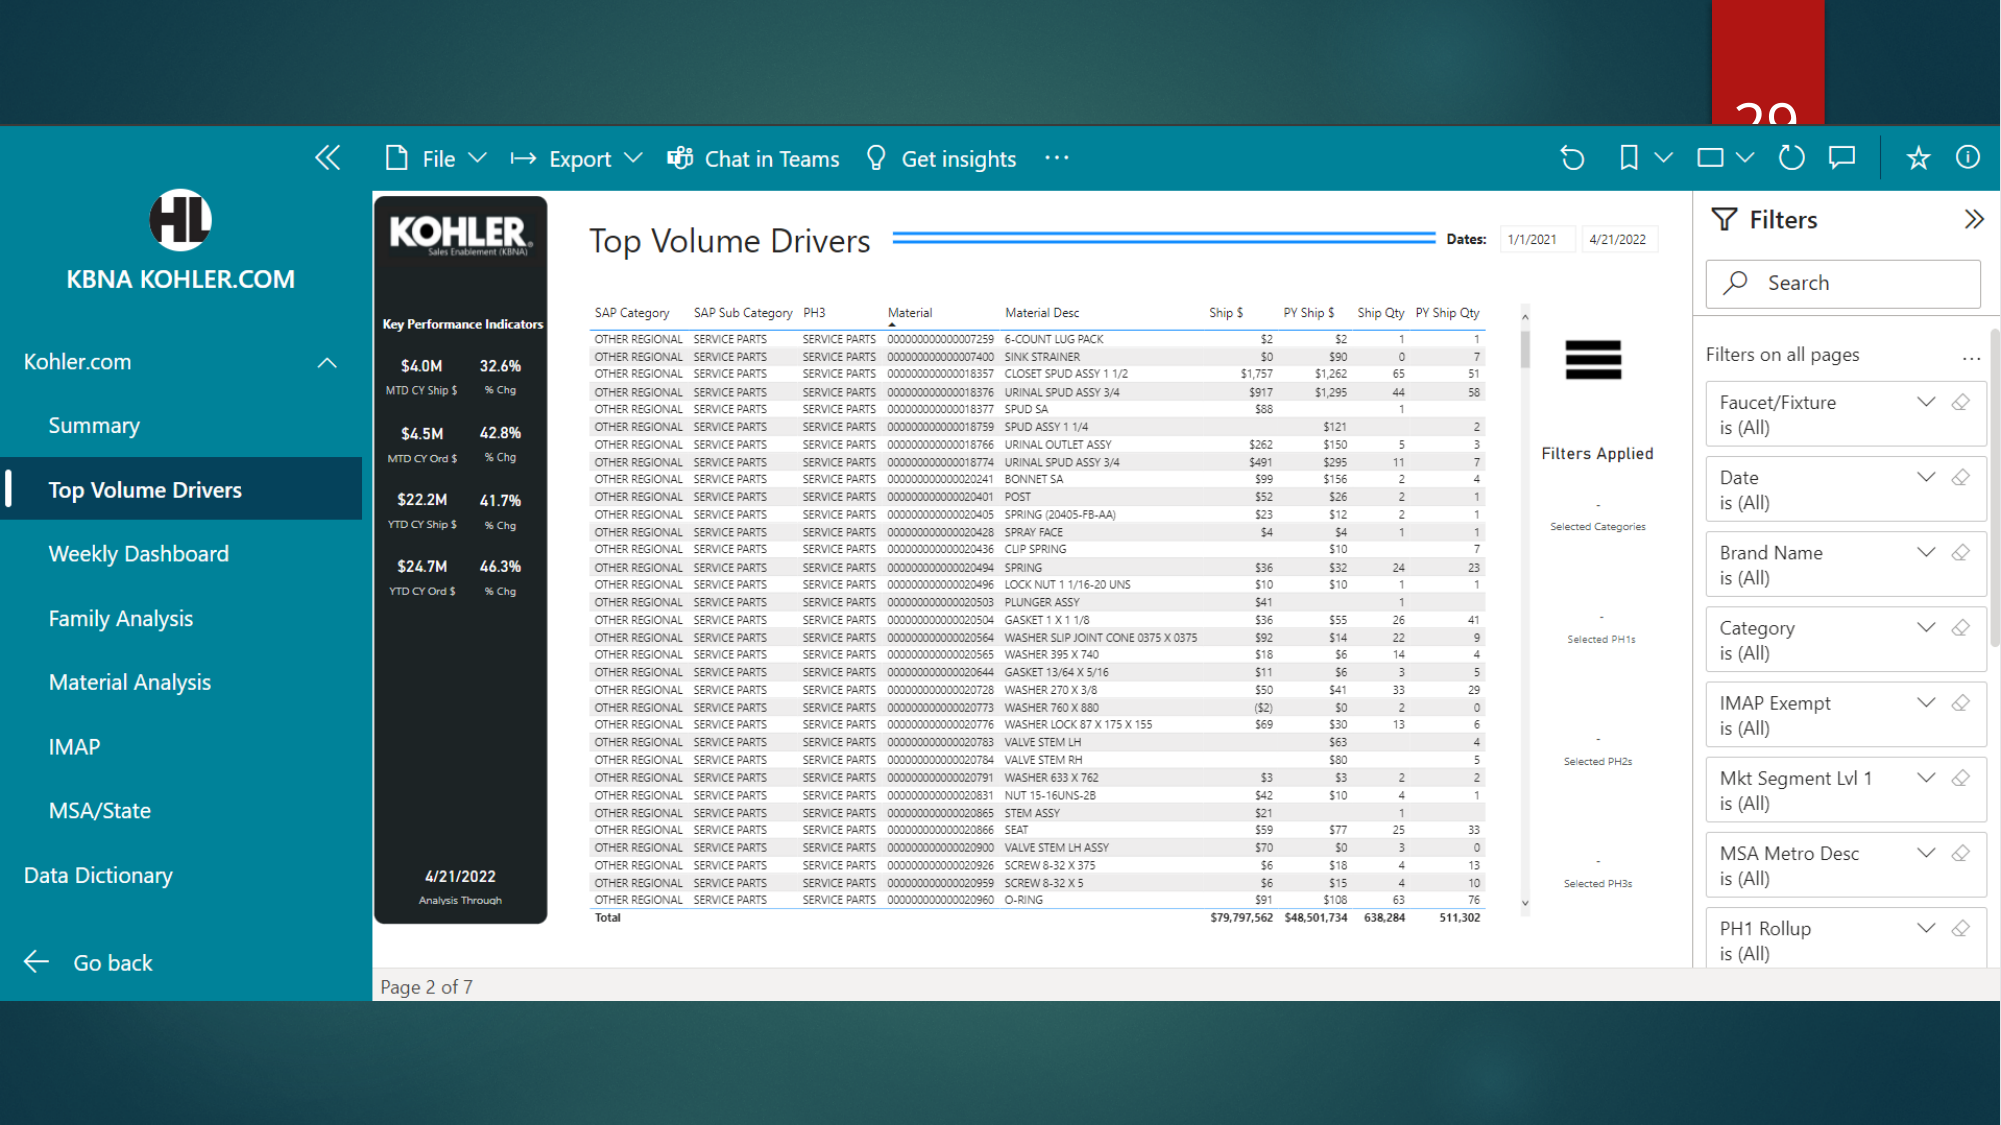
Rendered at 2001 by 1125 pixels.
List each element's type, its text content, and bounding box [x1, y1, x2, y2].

picture [0, 0, 2000, 1125]
picture [50, 483, 61, 497]
slide_number 29 [1698, 48, 1836, 122]
picture [6, 470, 11, 507]
picture [125, 487, 165, 497]
picture [234, 487, 242, 497]
picture [59, 487, 70, 497]
picture [91, 482, 122, 497]
picture [175, 483, 232, 497]
picture [73, 487, 84, 502]
